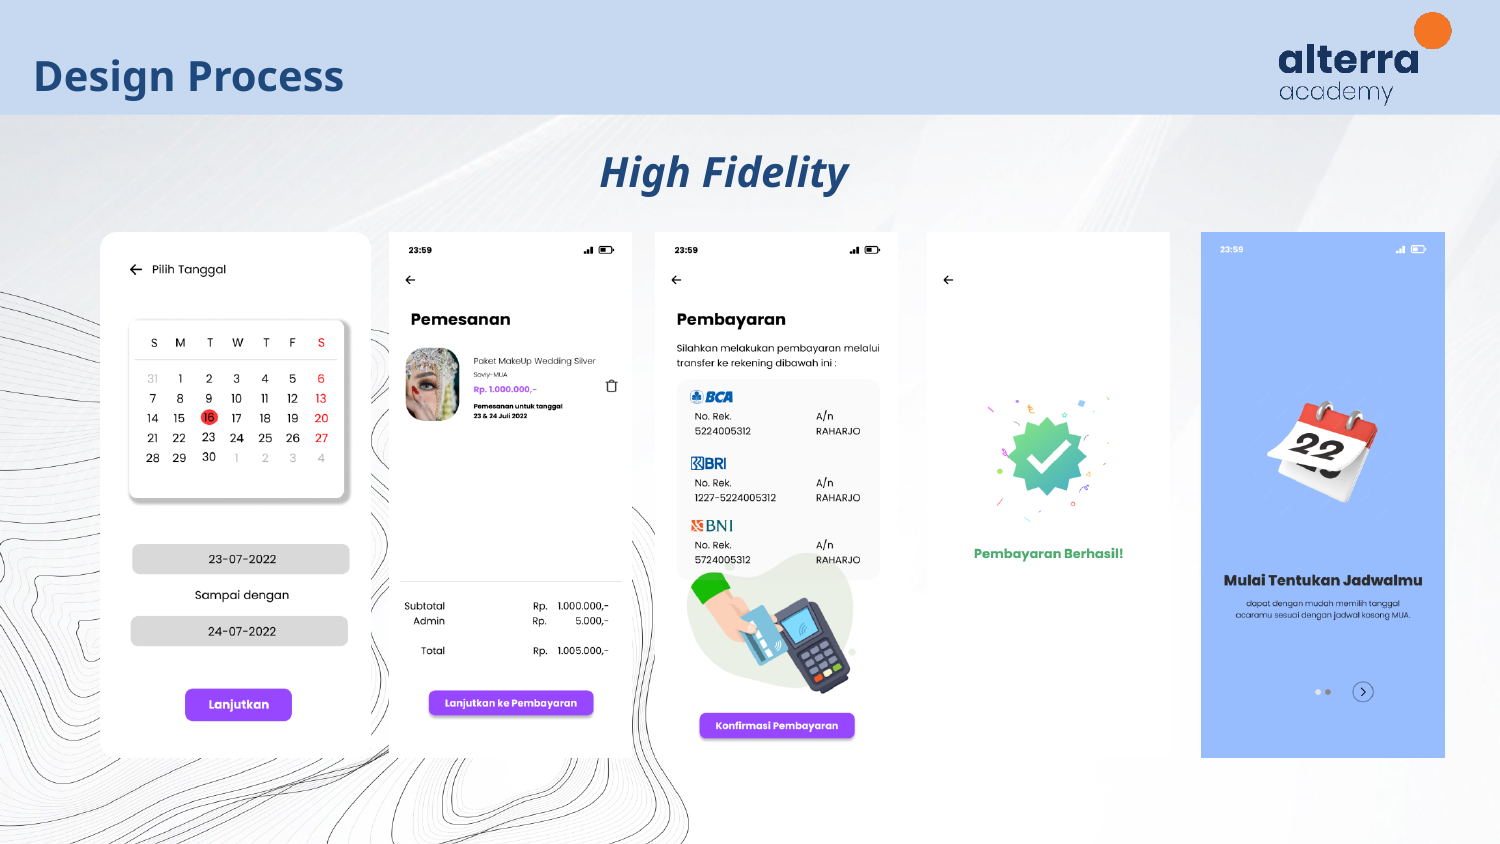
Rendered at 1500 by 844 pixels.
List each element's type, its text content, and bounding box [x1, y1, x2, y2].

text_box High Fidelity [584, 138, 880, 203]
picture [0, 2, 1500, 844]
text_box Design Process [0, 41, 632, 107]
